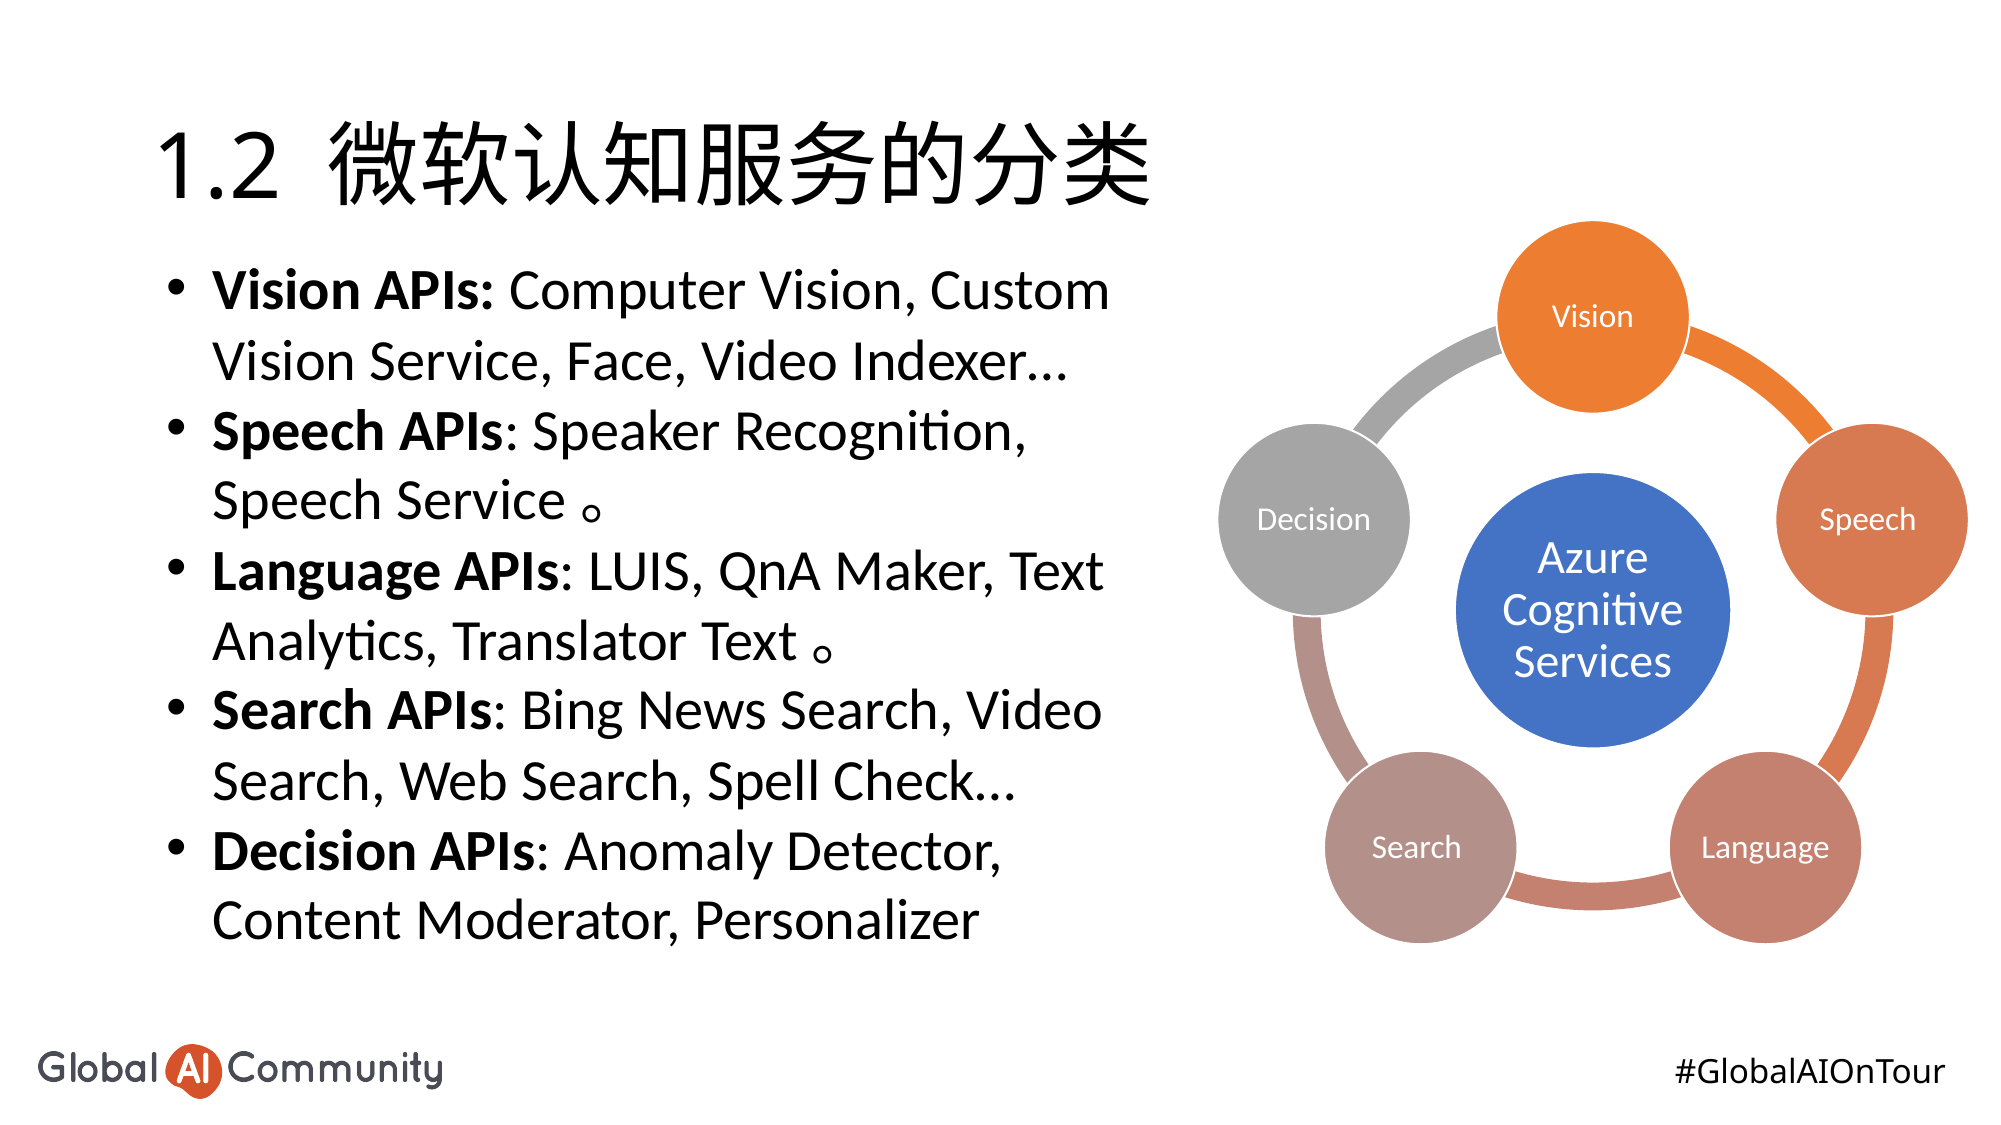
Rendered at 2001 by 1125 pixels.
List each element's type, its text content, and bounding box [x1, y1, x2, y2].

picture [38, 1044, 442, 1099]
title 1.2 微软认知服务的分类 [137, 59, 1863, 278]
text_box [1043, 219, 2000, 950]
text_box Vision APIs: Computer Vision, Custom Vision Service, Face, Video Indexer… Speech APIs: Speaker Recognition, Speech Service。 Language APIs: LUIS, QnA Maker, Text Analytics, Translator Text。 Search APIs: Bing News Search, Video Search, Web Search, Spell Check… Decision APIs: Anomaly Detector, Content Moderator, Personalizer [151, 244, 1193, 959]
